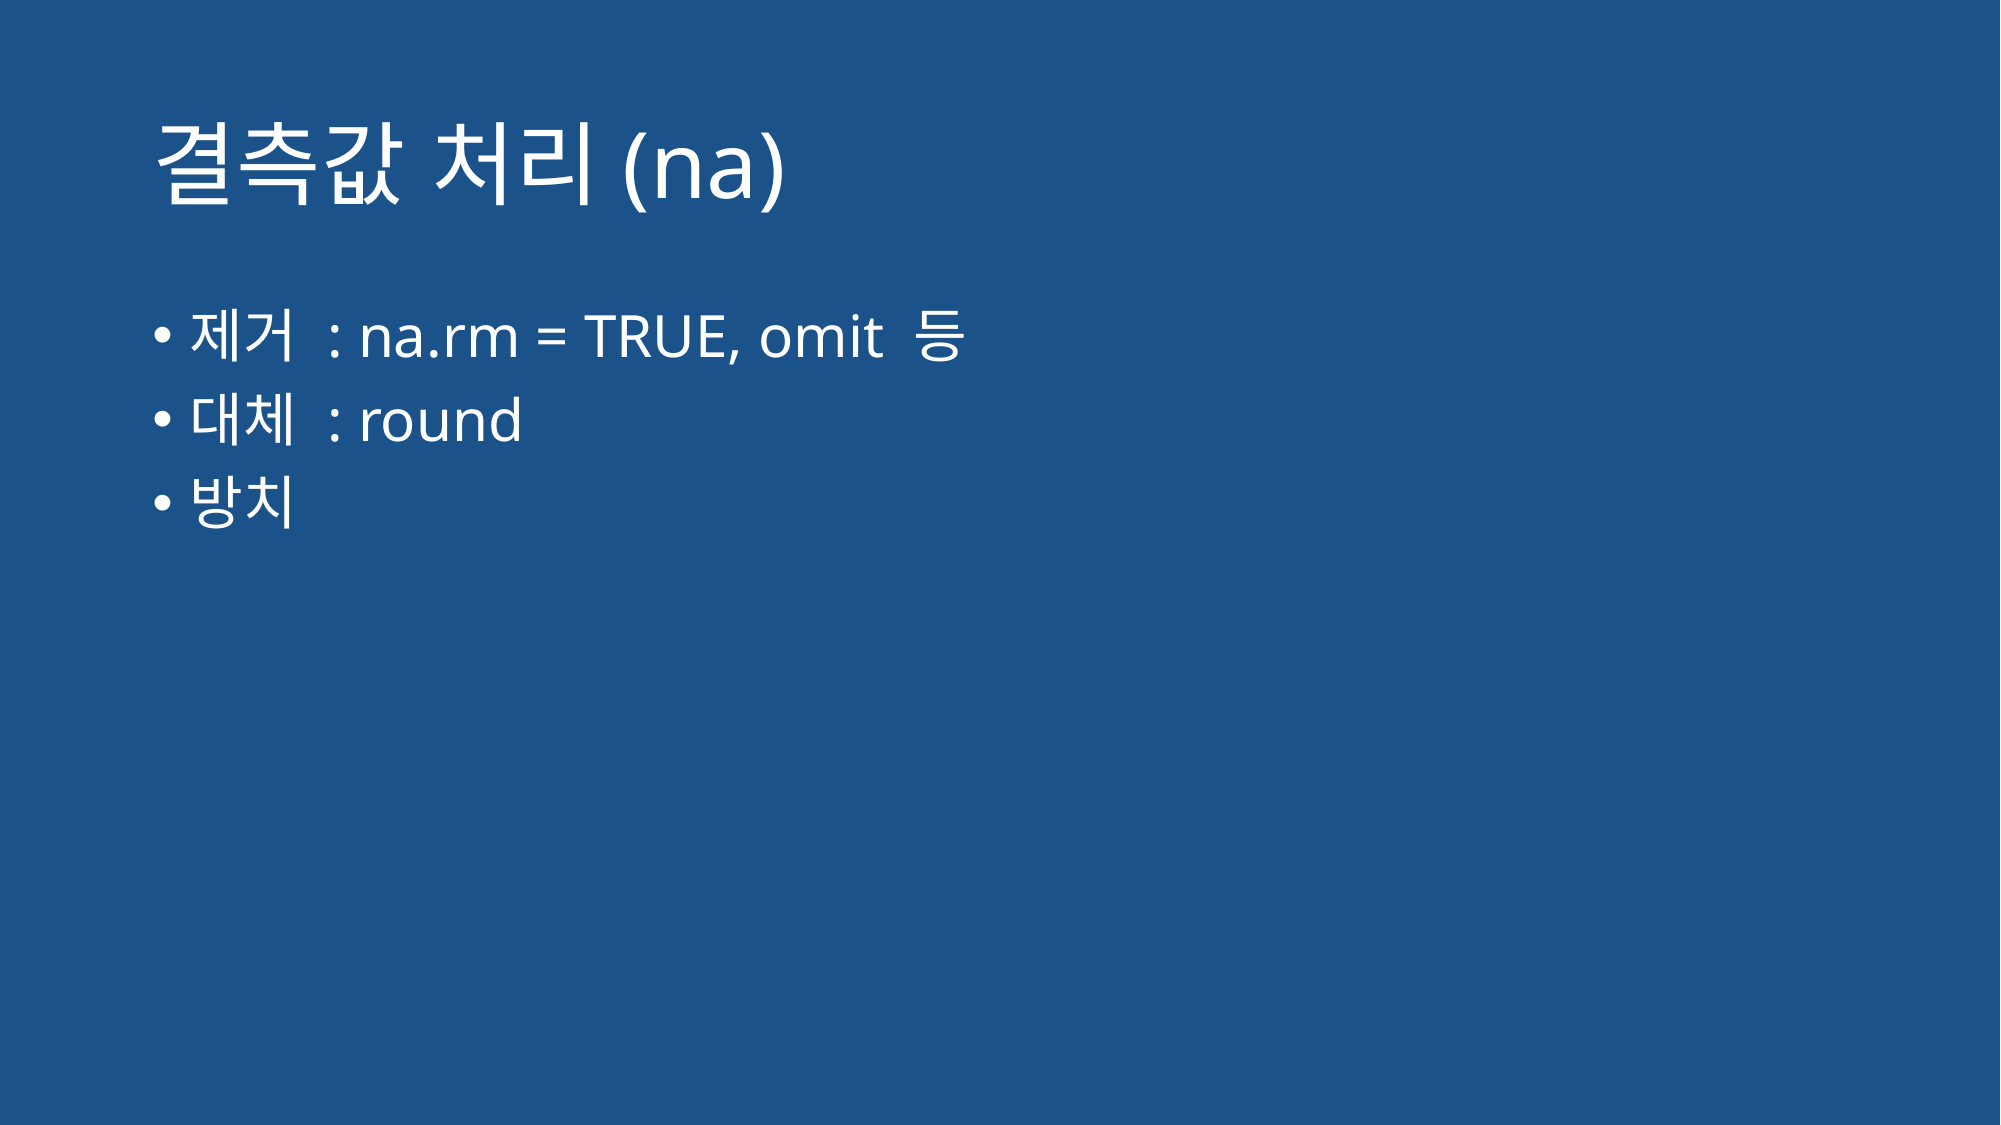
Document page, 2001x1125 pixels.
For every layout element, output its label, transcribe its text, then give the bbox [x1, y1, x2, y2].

title 결측값 처리(na) [137, 59, 1863, 278]
list 제거 : na.rm = TRUE, omit 등 대체 : round 방치 [137, 299, 1863, 1014]
